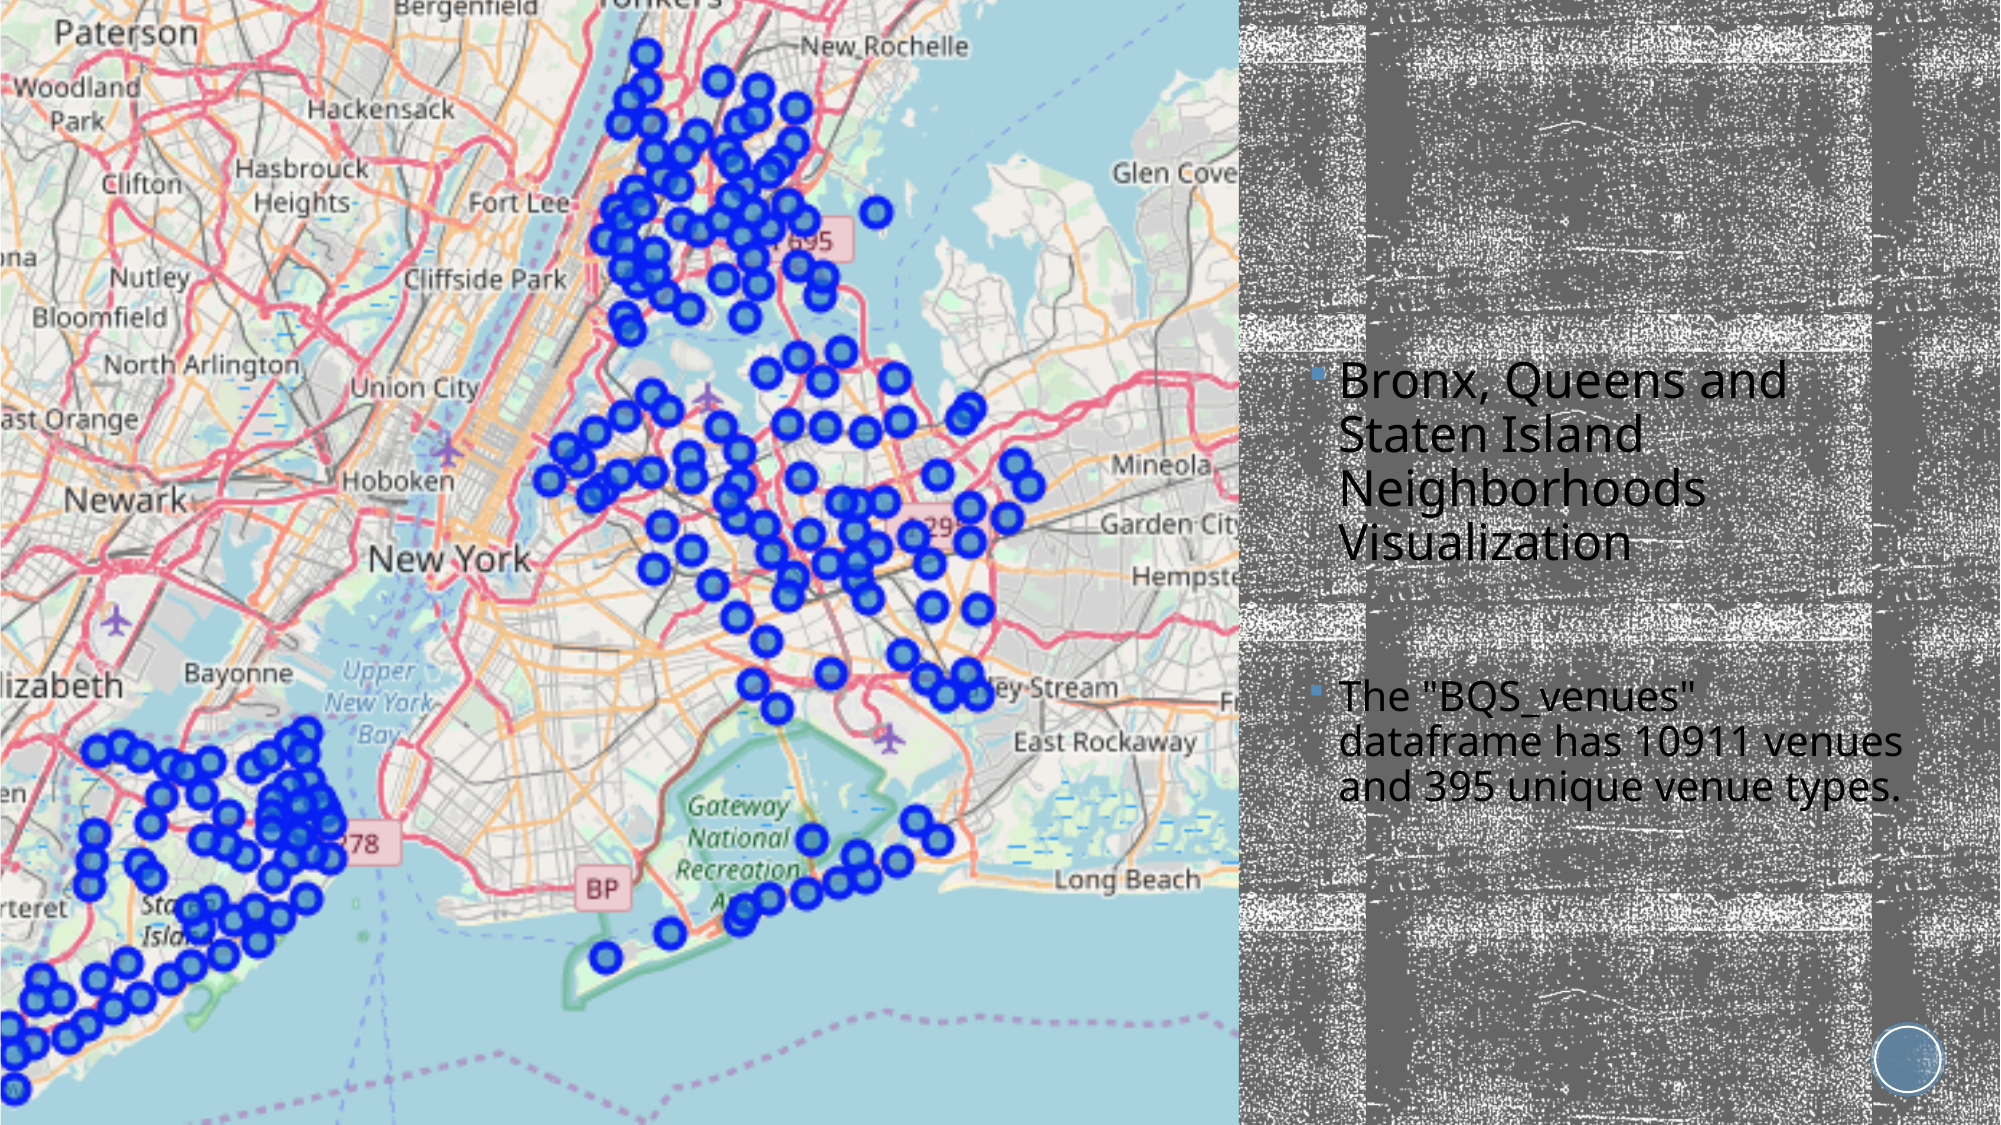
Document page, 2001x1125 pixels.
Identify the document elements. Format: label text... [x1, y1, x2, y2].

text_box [1872, 1024, 1943, 1096]
text_box [1240, 0, 2000, 1125]
picture [0, 0, 1238, 1125]
list Bronx, Queens and Staten Island Neighborhoods Visualization The "BQS_venues" dataframe has 10911 venues and 395 unique venue types. [1293, 348, 1920, 1013]
